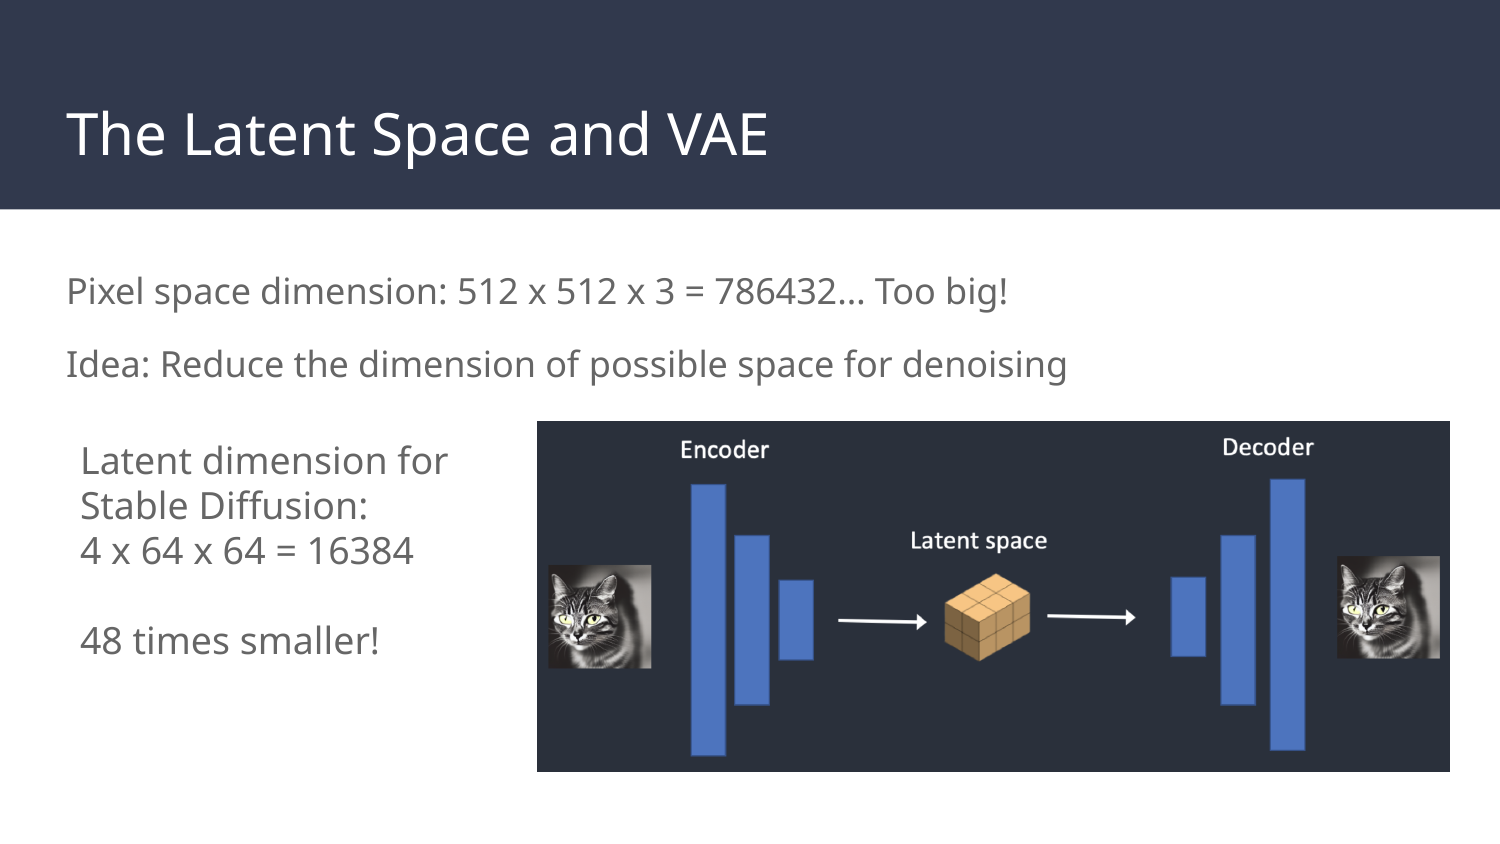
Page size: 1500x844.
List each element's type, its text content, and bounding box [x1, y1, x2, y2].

picture [537, 421, 1451, 773]
text_box Latent dimension for Stable Diffusion: 4 x 64 x 64 = 16384 48 times smaller! [65, 421, 538, 806]
title The Latent Space and VAE [51, 82, 1449, 185]
list Pixel space dimension: 512 x 512 x 3 = 786432… Too big! Idea: Reduce the dimension of possible space for denoising [51, 247, 1449, 401]
